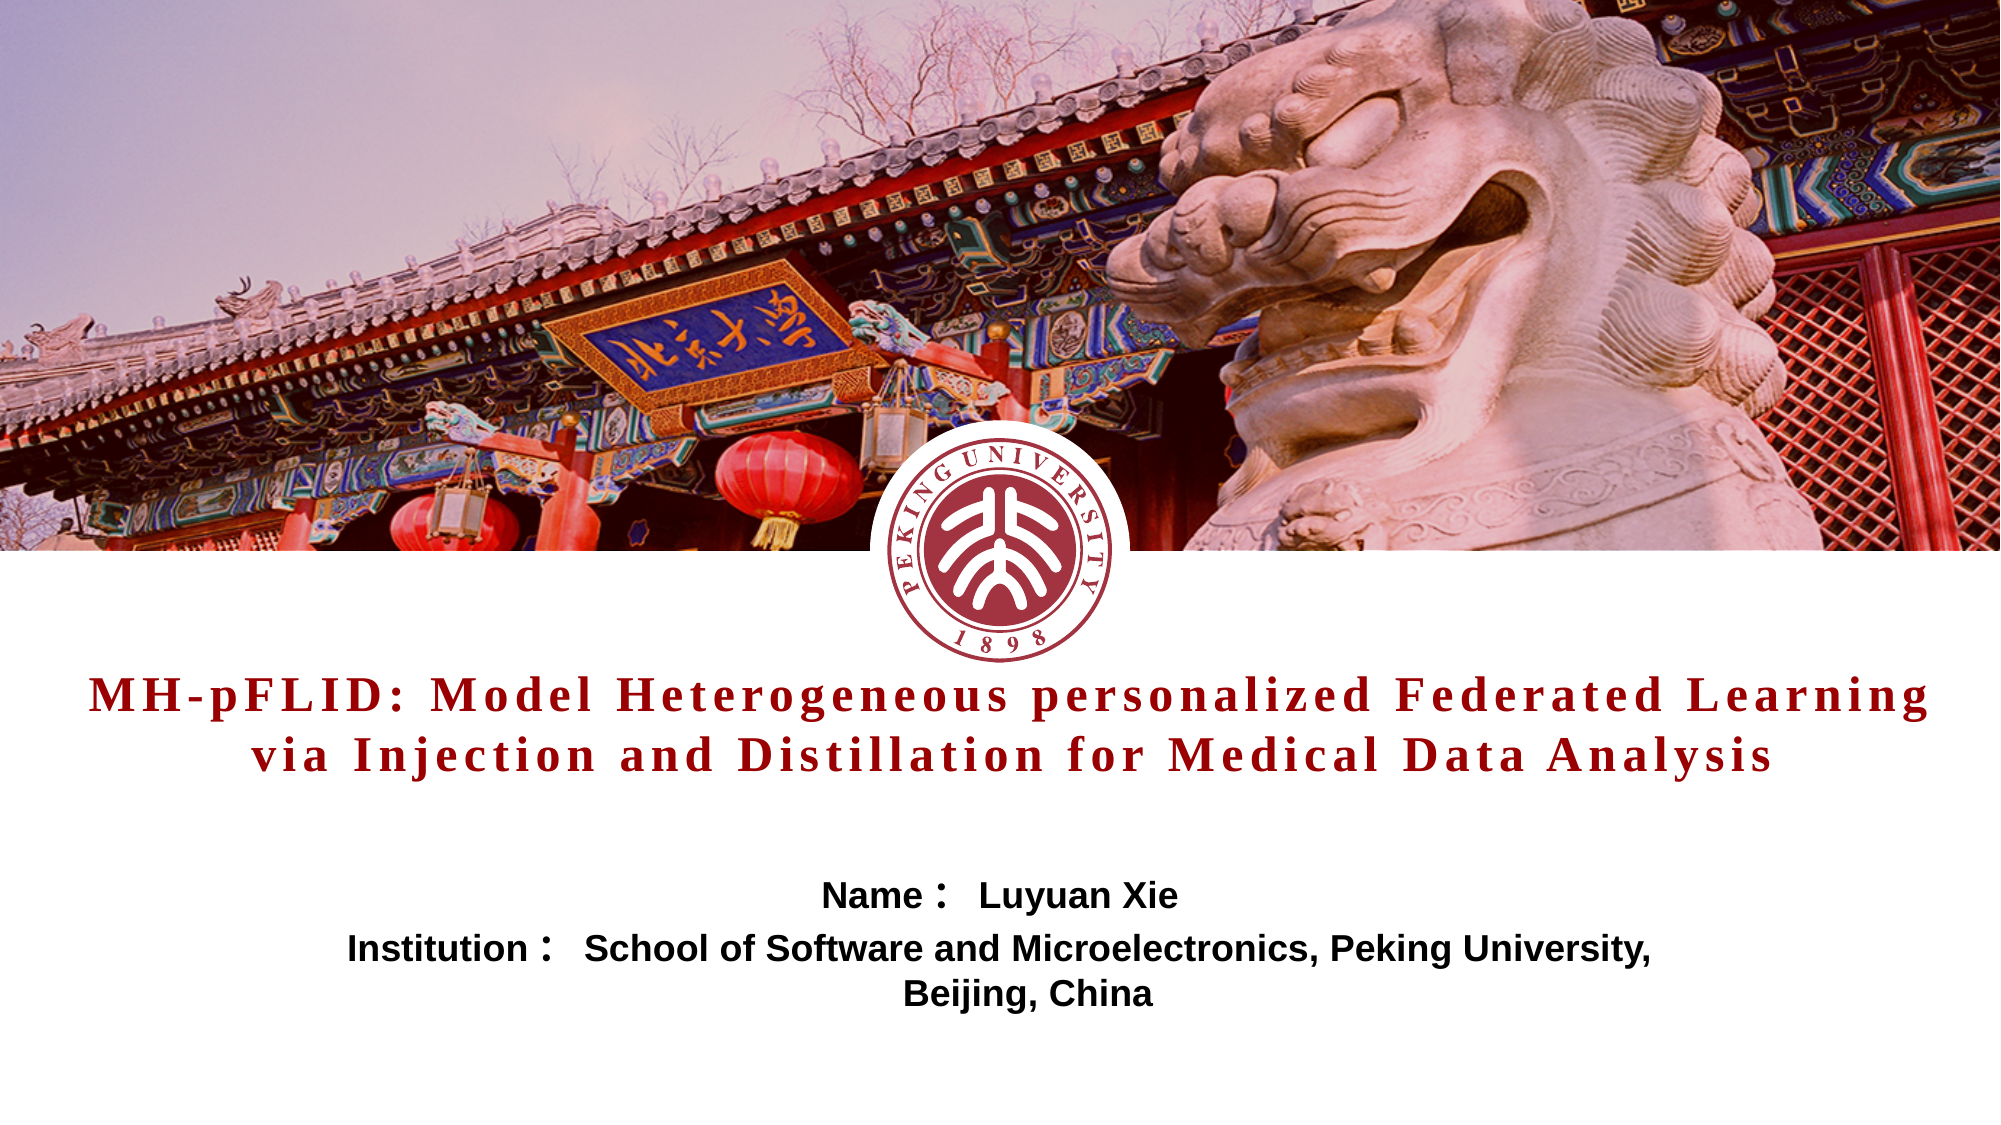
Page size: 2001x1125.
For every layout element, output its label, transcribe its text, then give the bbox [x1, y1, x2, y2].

list Name：Luyuan Xie Institution：School of Software and Microelectronics, Peking University, Beijing, China [283, 864, 1717, 1048]
list MH-pFLID: Model Heterogeneous personalized Federated Learning via Injection and Distillation for Medical Data Analysis [53, 654, 1971, 805]
